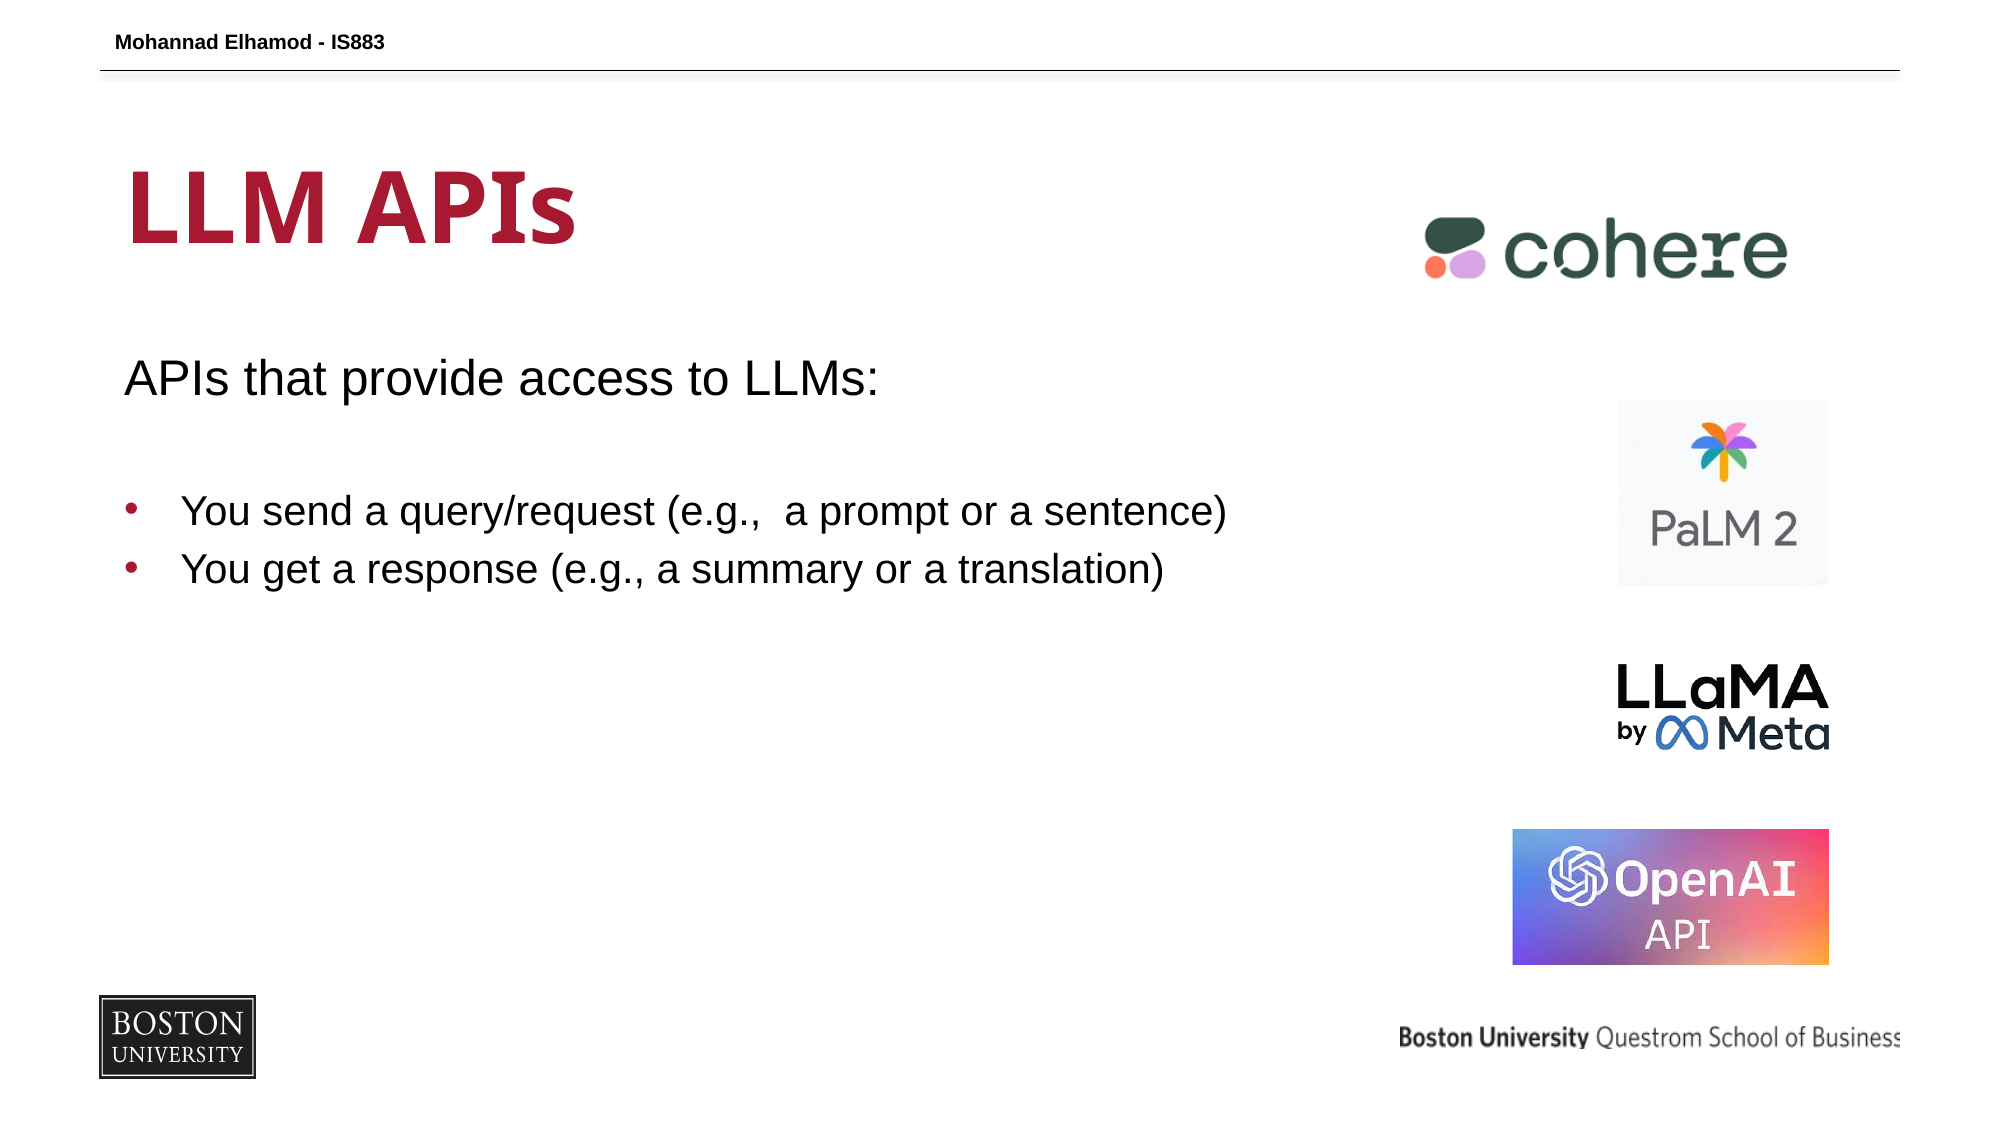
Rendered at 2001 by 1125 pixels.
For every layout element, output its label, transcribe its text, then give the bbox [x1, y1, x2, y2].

picture [1618, 399, 1829, 586]
picture [1383, 175, 1829, 321]
footer Mohannad Elhamod - IS883 [99, 10, 734, 71]
picture [1512, 828, 1829, 965]
picture [1618, 664, 1829, 751]
picture [99, 995, 256, 1079]
list APIs that provide access to LLMs: You send a query/request (e.g., a prompt or a sentence) You get a response (e.g., a summary or a translation) [109, 337, 1534, 966]
title LLM APIs [109, 137, 1900, 270]
